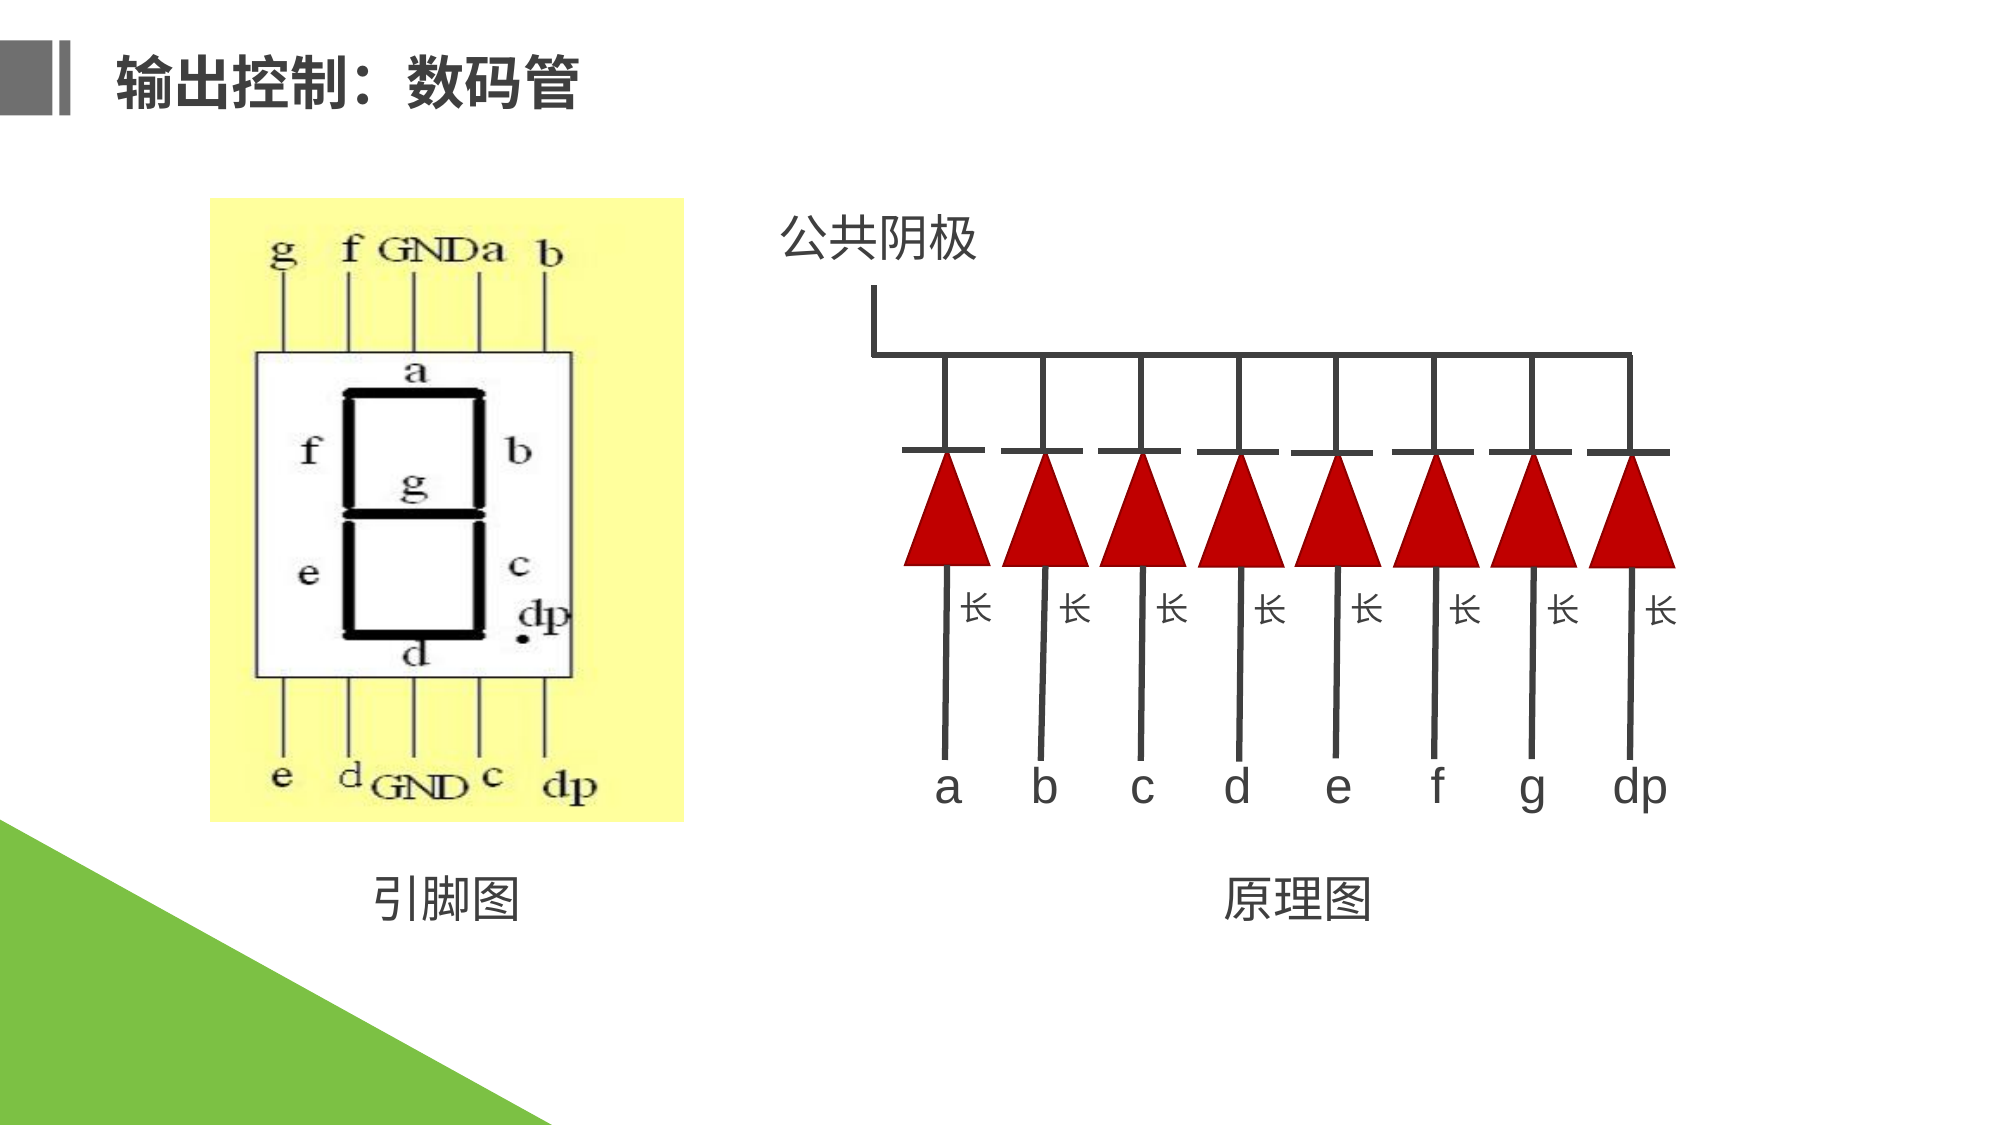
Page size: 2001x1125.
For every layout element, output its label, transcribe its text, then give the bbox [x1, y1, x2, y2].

text_box 公共阴极 [763, 198, 996, 274]
text_box 长 [1143, 580, 1204, 636]
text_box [1040, 565, 1044, 761]
text_box [1588, 456, 1676, 569]
text_box dp [1598, 745, 1700, 821]
text_box 引脚图 [357, 859, 537, 935]
text_box a [919, 745, 978, 821]
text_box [944, 564, 948, 760]
text_box [903, 453, 991, 567]
text_box g [1504, 745, 1562, 821]
text_box 长 [1044, 580, 1107, 636]
text_box [1197, 455, 1285, 568]
text_box 长 [1633, 582, 1694, 638]
text_box [0, 818, 553, 1125]
text_box [1001, 454, 1090, 567]
text_box 长 [1437, 581, 1498, 637]
text_box [1099, 454, 1187, 567]
text_box 长 [948, 579, 1009, 635]
text_box d [1208, 745, 1267, 821]
text_box [1392, 455, 1480, 568]
text_box 长 [1242, 581, 1303, 637]
text_box f [1415, 745, 1486, 821]
text_box b [1016, 745, 1074, 821]
text_box 长 [1534, 581, 1595, 637]
text_box [1294, 456, 1382, 567]
picture [210, 198, 684, 822]
text_box [1490, 455, 1578, 568]
text_box 输出控制：数码管 [100, 39, 597, 124]
text_box 原理图 [1208, 859, 1389, 935]
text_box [1629, 564, 1633, 760]
text_box c [1115, 745, 1170, 821]
text_box e [1310, 745, 1380, 821]
text_box 长 [1338, 580, 1399, 636]
